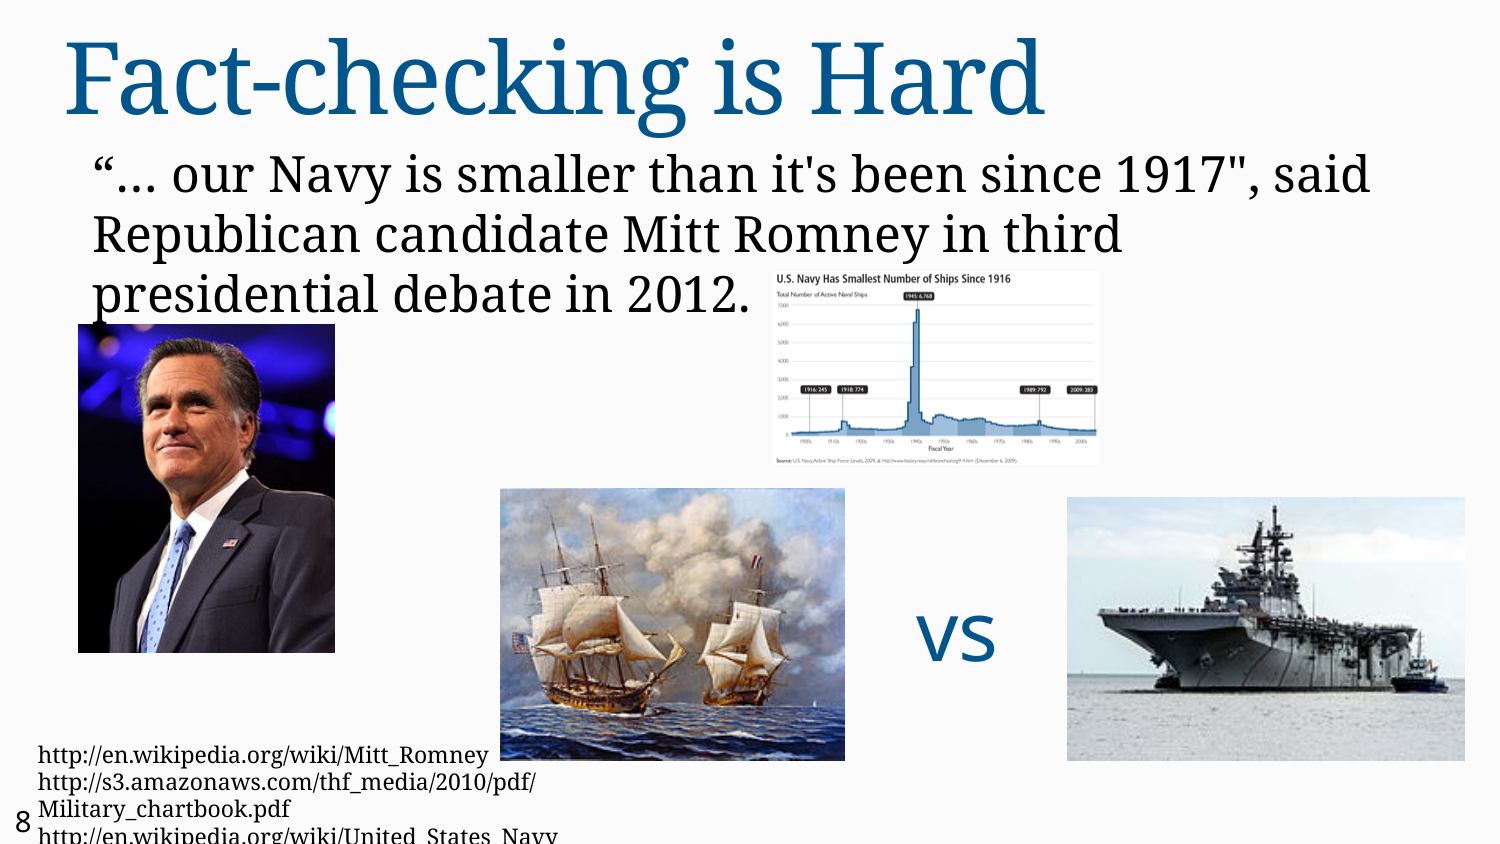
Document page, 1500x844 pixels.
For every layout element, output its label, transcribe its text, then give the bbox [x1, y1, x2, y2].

text_box http://en.wikipedia.org/wiki/Mitt_Romney http://s3.amazonaws.com/thf_media/2010/pdf/Military_chartbook.pdf http://en.wikipedia.org/wiki/United_States_Navy [23, 732, 774, 844]
picture [500, 488, 845, 761]
picture [77, 324, 336, 654]
picture [1066, 496, 1465, 761]
text_box “… our Navy is smaller than it's been since 1917", said Republican candidate Mitt Romney in third presidential debate in 2012. [78, 135, 1405, 331]
text_box vs [916, 578, 999, 679]
title Fact-checking is Hard [63, 28, 1436, 139]
picture [772, 271, 1100, 465]
slide_number 8 [0, 796, 350, 842]
